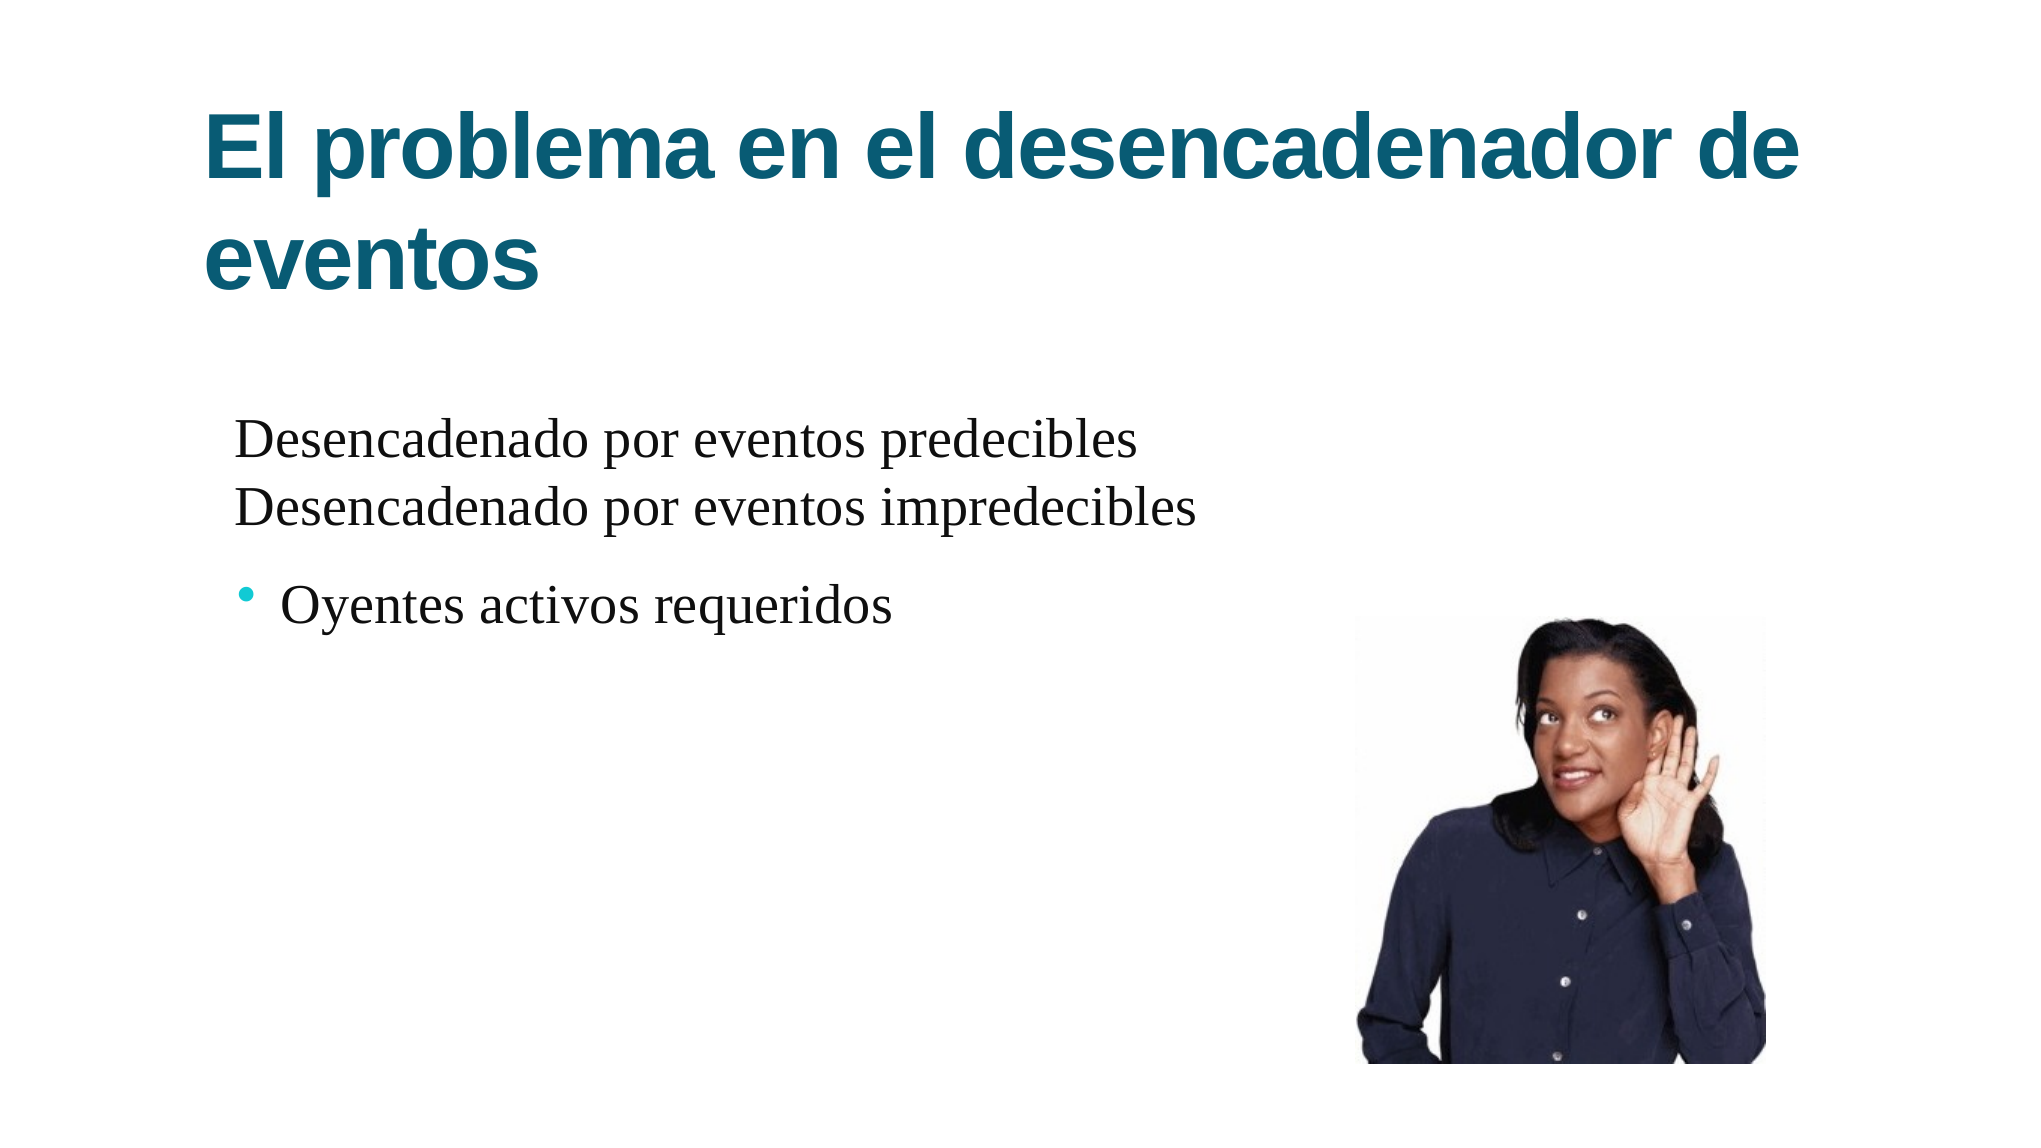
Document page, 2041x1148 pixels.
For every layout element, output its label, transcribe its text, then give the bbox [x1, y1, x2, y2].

picture [1354, 615, 1767, 1064]
text_box Desencadenado por eventos predecibles Desencadenado por eventos impredecibles Oyentes activos requeridos [234, 370, 1806, 635]
title El problema en el desencadenador de eventos [203, 83, 1917, 422]
